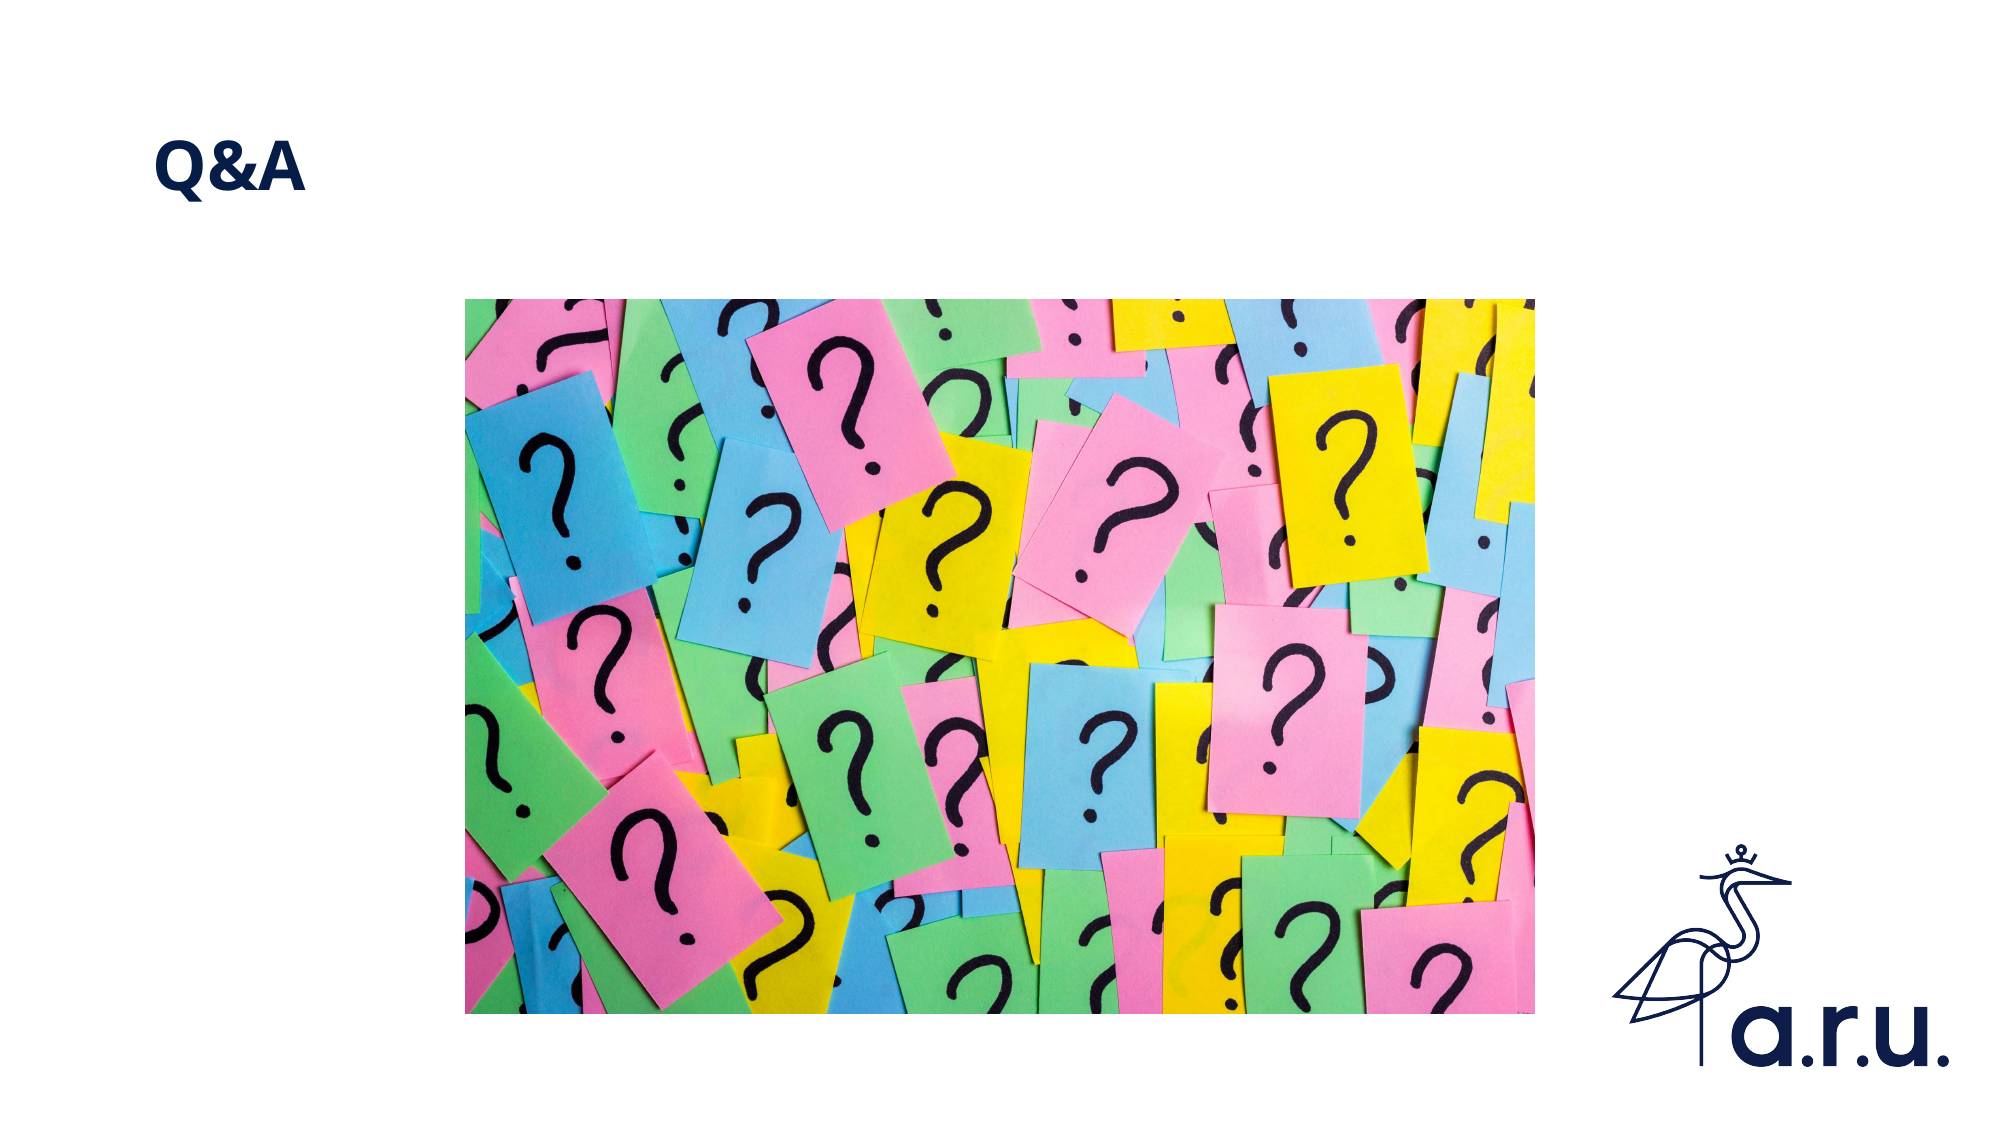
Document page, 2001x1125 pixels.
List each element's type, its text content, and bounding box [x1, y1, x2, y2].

picture [1611, 844, 1949, 1067]
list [465, 299, 1535, 1014]
title Q&A [137, 59, 1863, 278]
